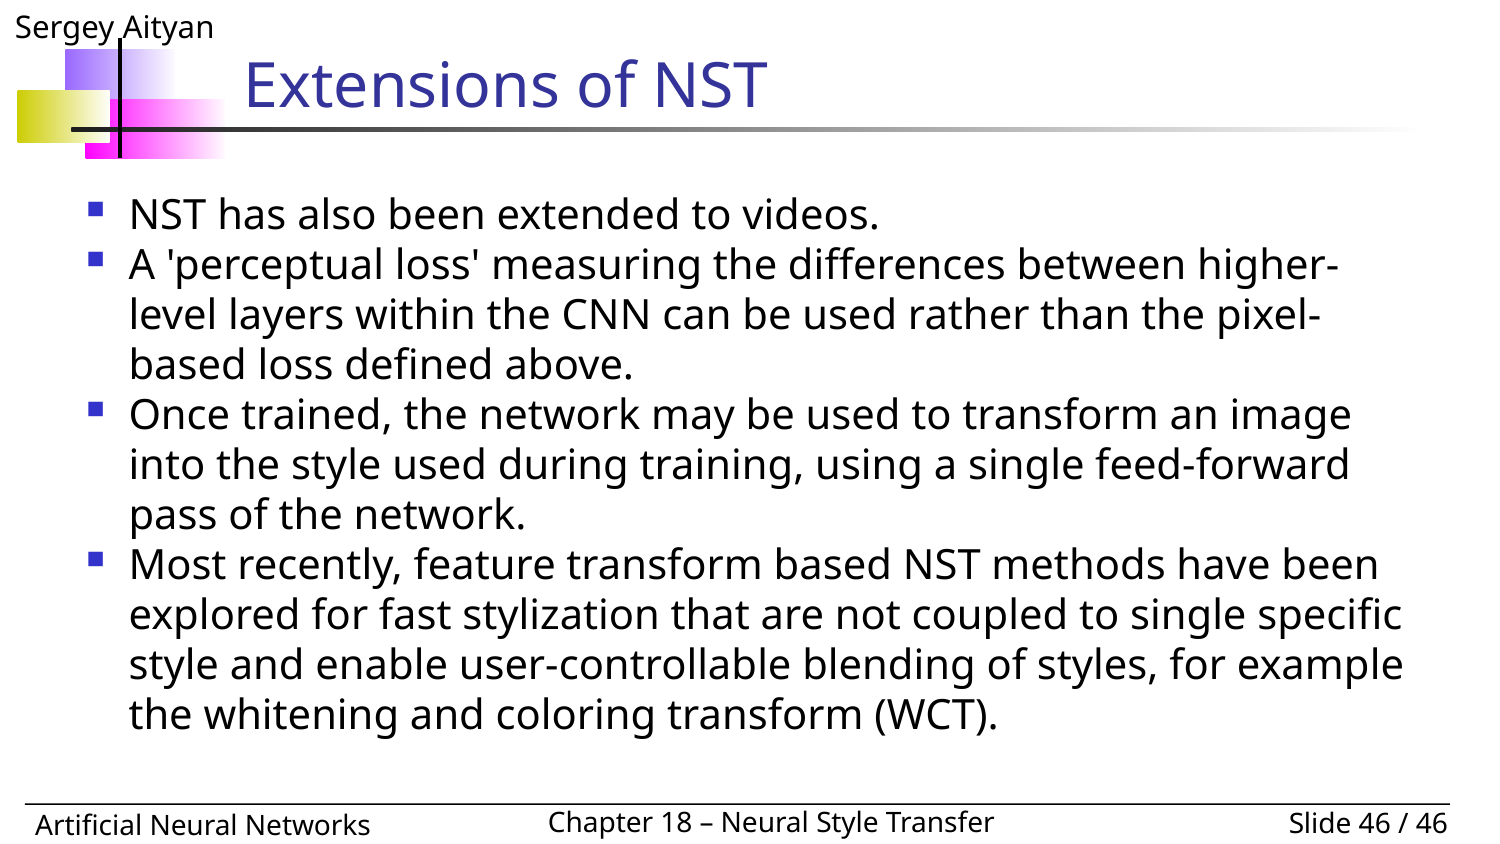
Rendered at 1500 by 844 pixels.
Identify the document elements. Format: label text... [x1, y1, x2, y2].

list NST has also been extended to videos. A 'perceptual loss' measuring the differences between higher-level layers within the CNN can be used rather than the pixel-based loss defined above. Once trained, the network may be used to transform an image into the style used during training, using a single feed-forward pass of the network. Most recently, feature transform based NST methods have been explored for fast stylization that are not coupled to single specific style and enable user-controllable blending of styles, for example the whitening and coloring transform (WCT). [71, 180, 1425, 748]
title Extensions of NST [228, 46, 1332, 128]
